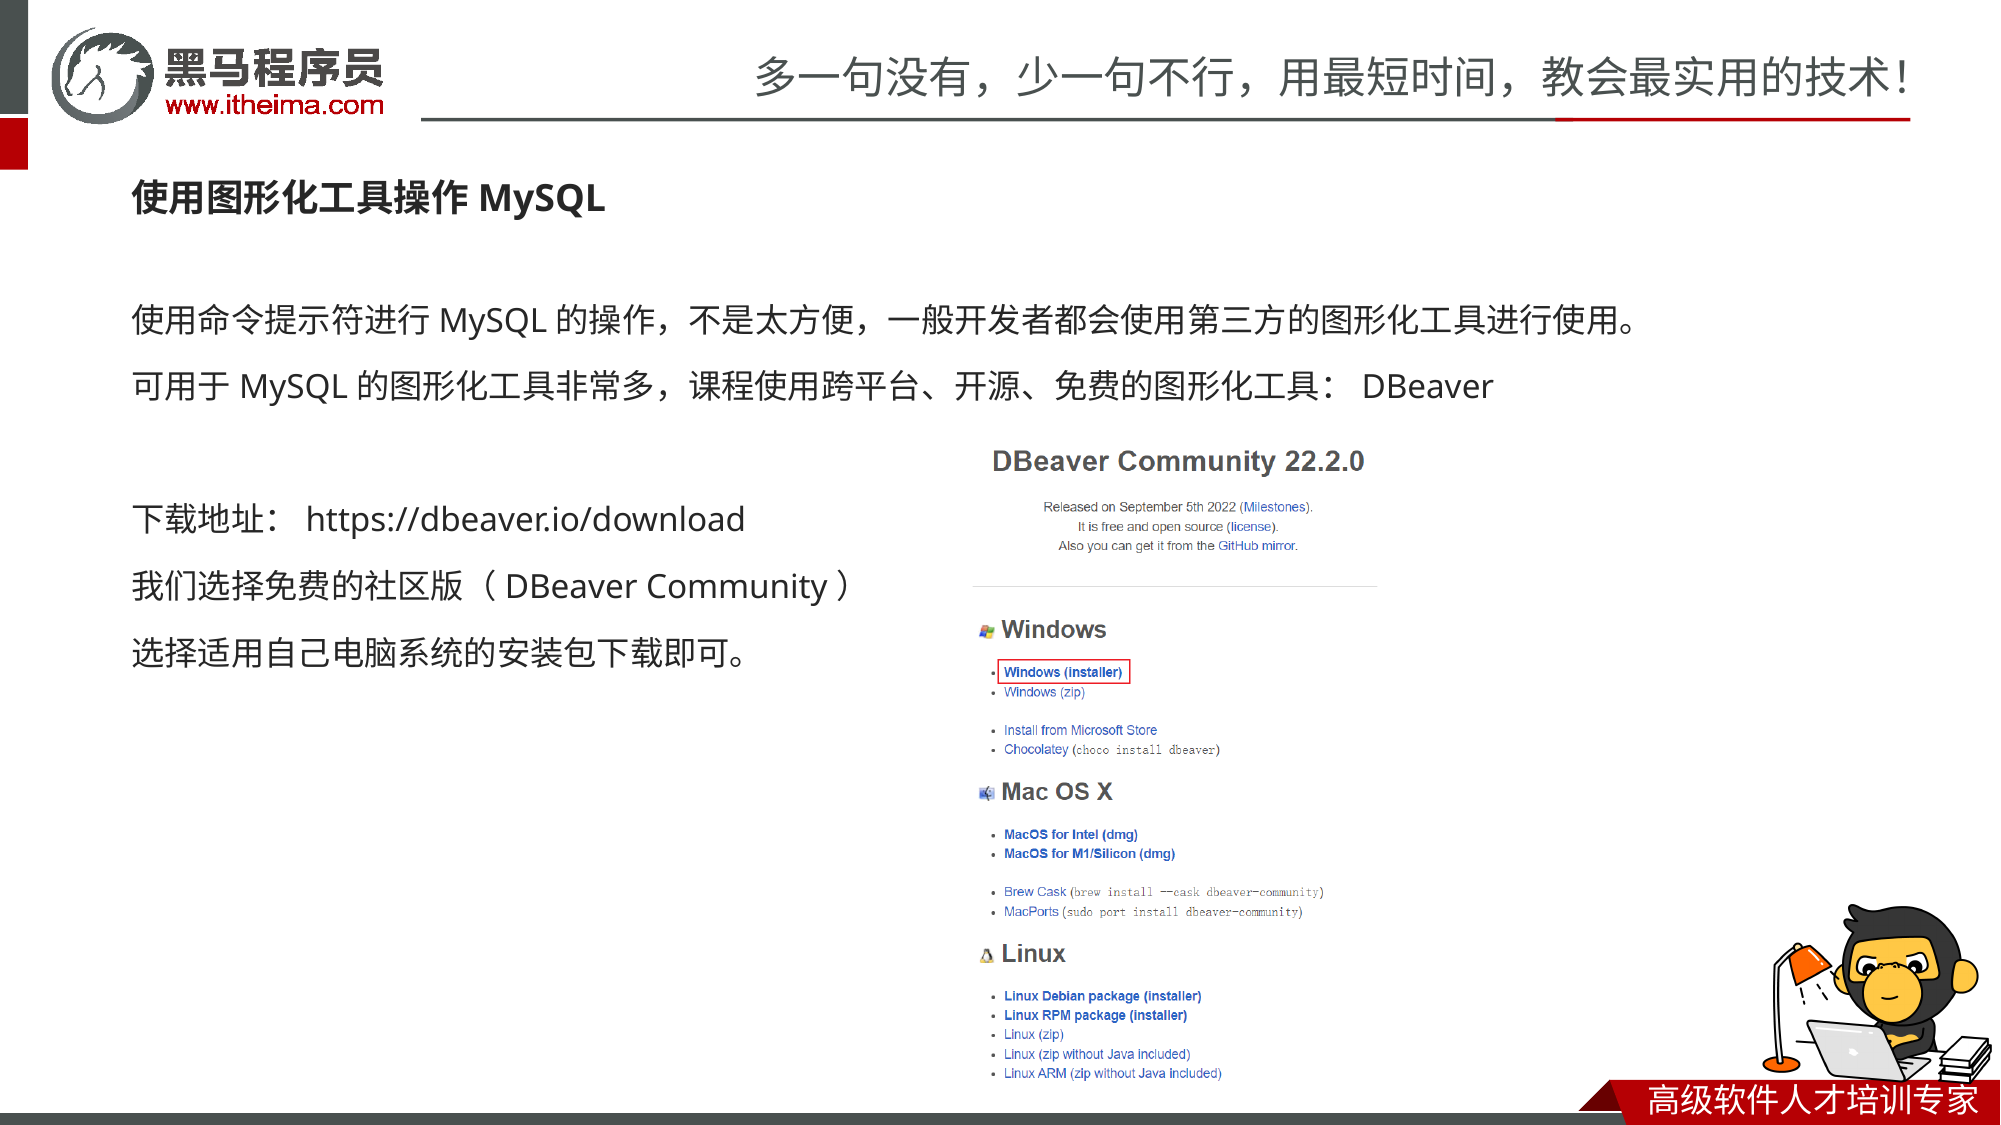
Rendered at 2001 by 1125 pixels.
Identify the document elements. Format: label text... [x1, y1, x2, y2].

list 使用命令提示符进行MySQL的操作，不是太方便，一般开发者都会使用第三方的图形化工具进行使用。 可用于MySQL的图形化工具非常多，课程使用跨平台、开源、免费的图形化工具：DBeaver 下载地址：https://dbeaver.io/download 我们选择免费的社区版（DBeaver Community） 选择适用自己电脑系统的安装包下载即可。 [116, 271, 1872, 964]
picture [1746, 862, 2000, 1116]
picture [972, 420, 1378, 1095]
picture [50, 26, 384, 125]
list 使用图形化工具操作MySQL [116, 154, 1872, 239]
